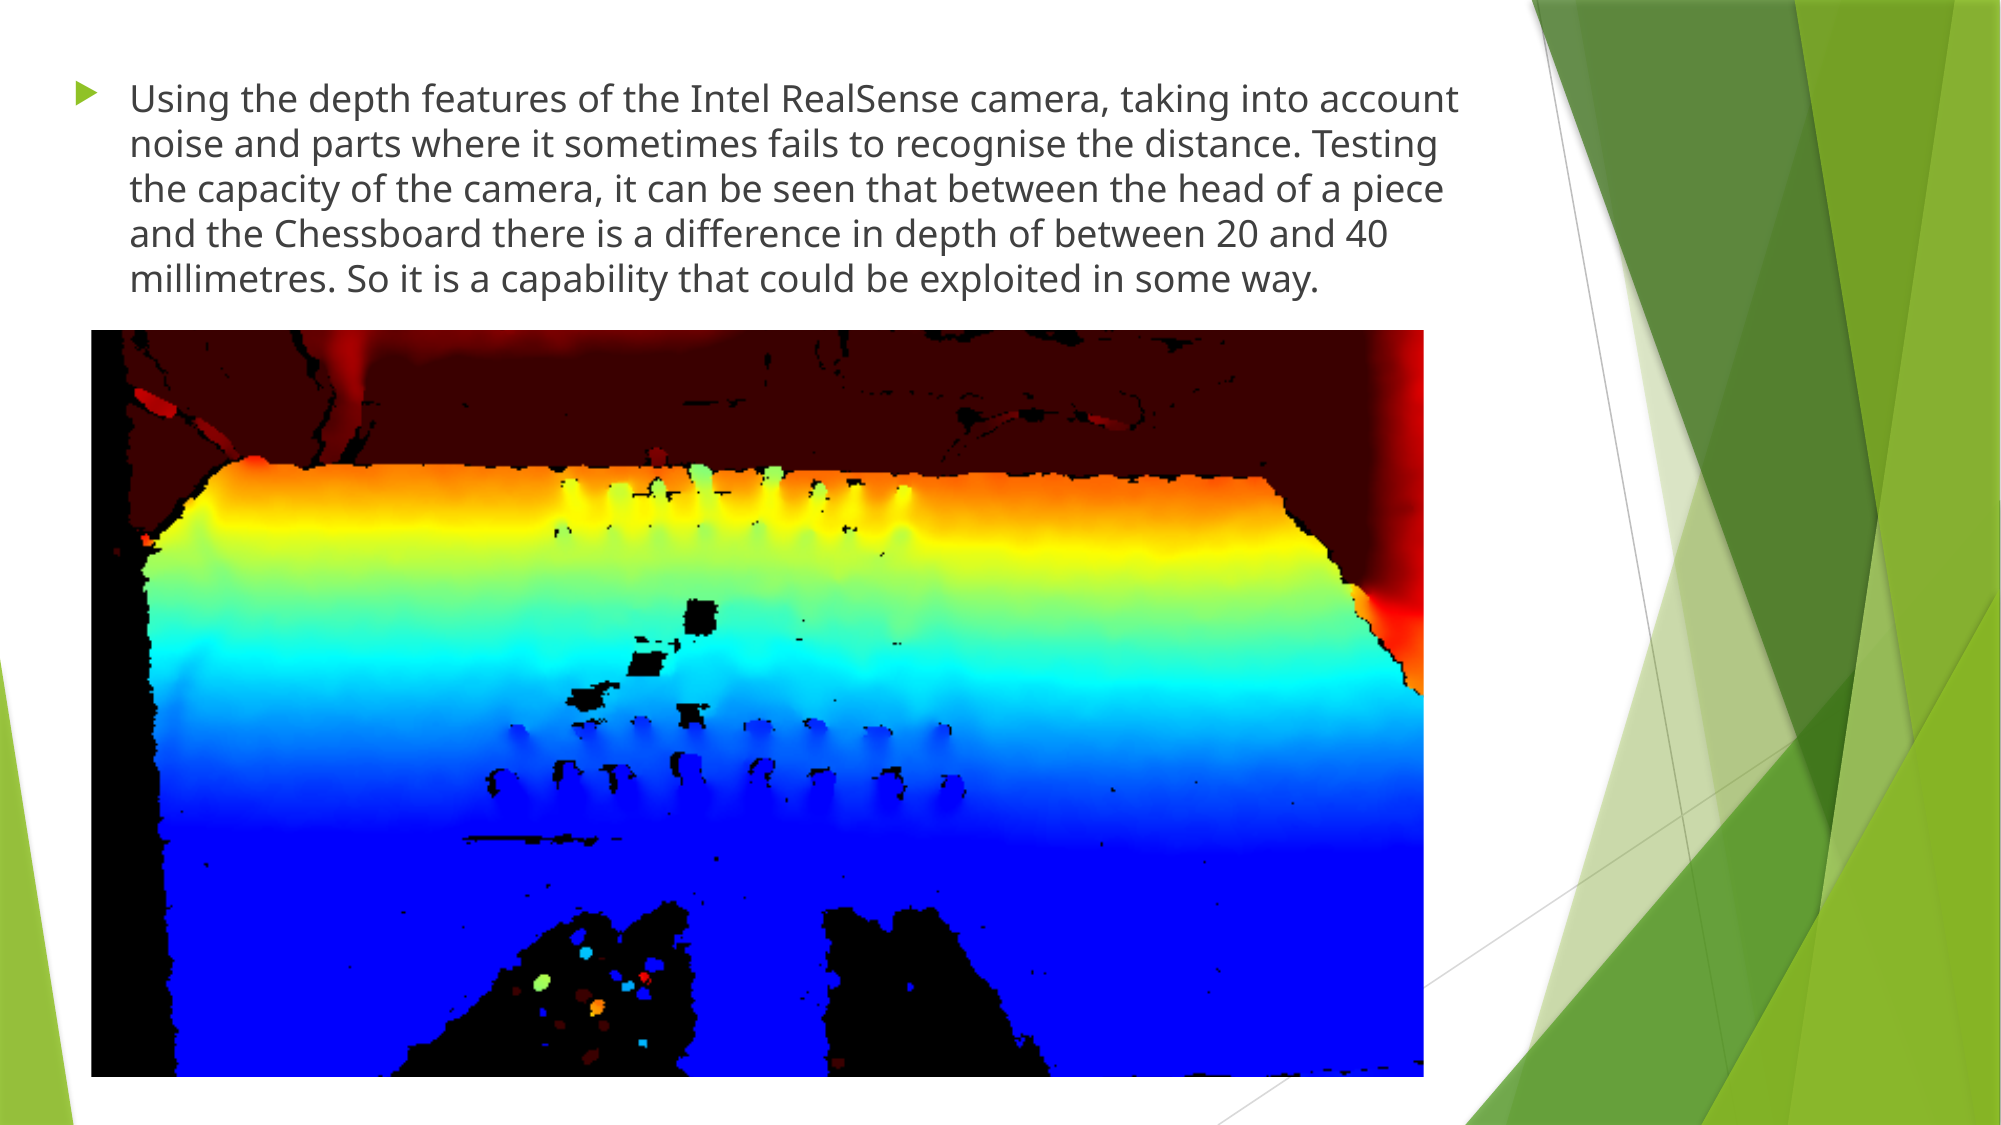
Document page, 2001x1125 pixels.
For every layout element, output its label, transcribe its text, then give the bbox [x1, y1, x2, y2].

picture [90, 329, 1425, 1077]
list Using the depth features of the Intel RealSense camera, taking into account noise and parts where it sometimes fails to recognise the distance. Testing the capacity of the camera, it can be seen that between the head of a piece and the Chessboard there is a difference in depth of between 20 and 40 millimetres. So it is a capability that could be exploited in some way. [58, 67, 1521, 1098]
